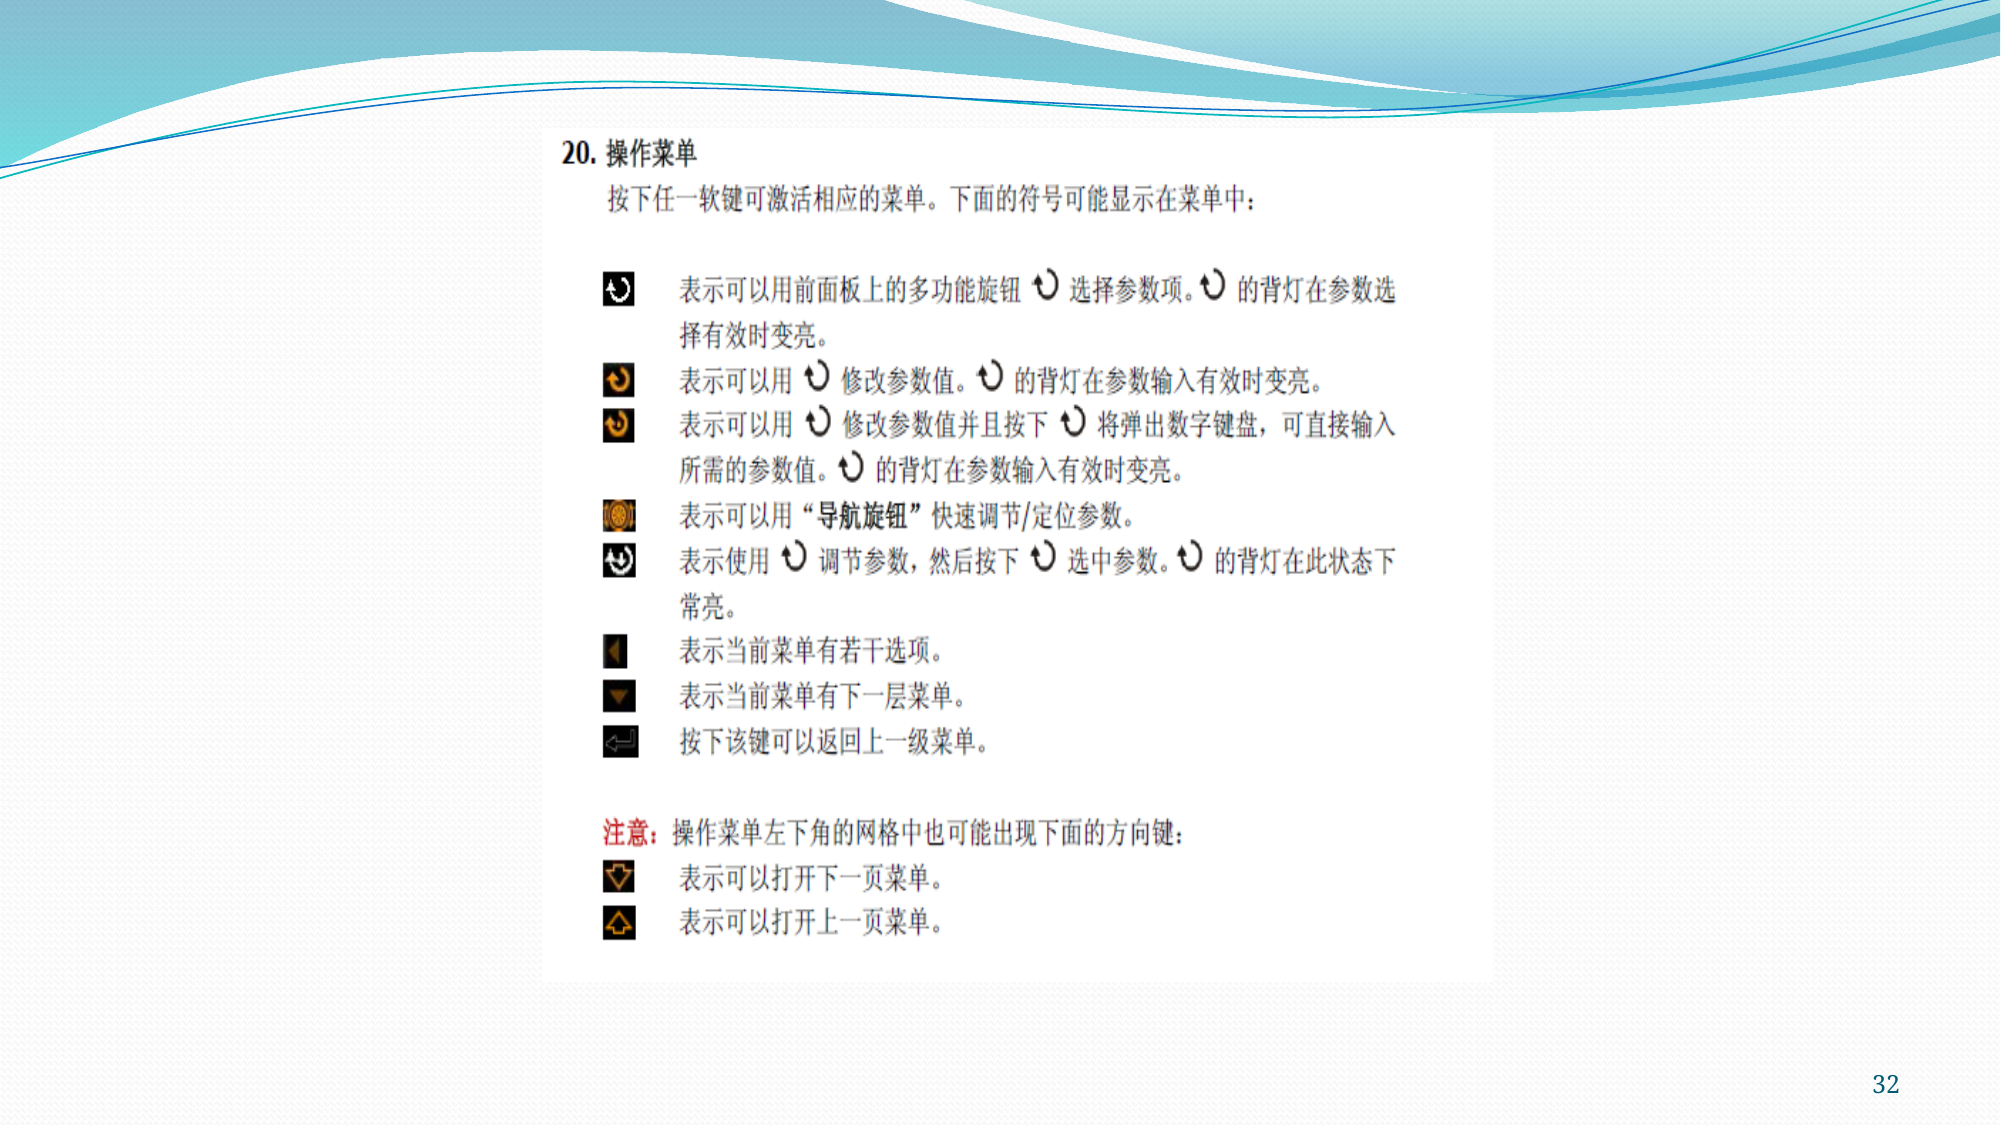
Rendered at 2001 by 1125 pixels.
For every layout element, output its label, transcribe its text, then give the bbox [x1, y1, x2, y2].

picture [542, 128, 1493, 982]
slide_number 32 [1733, 1042, 1900, 1103]
